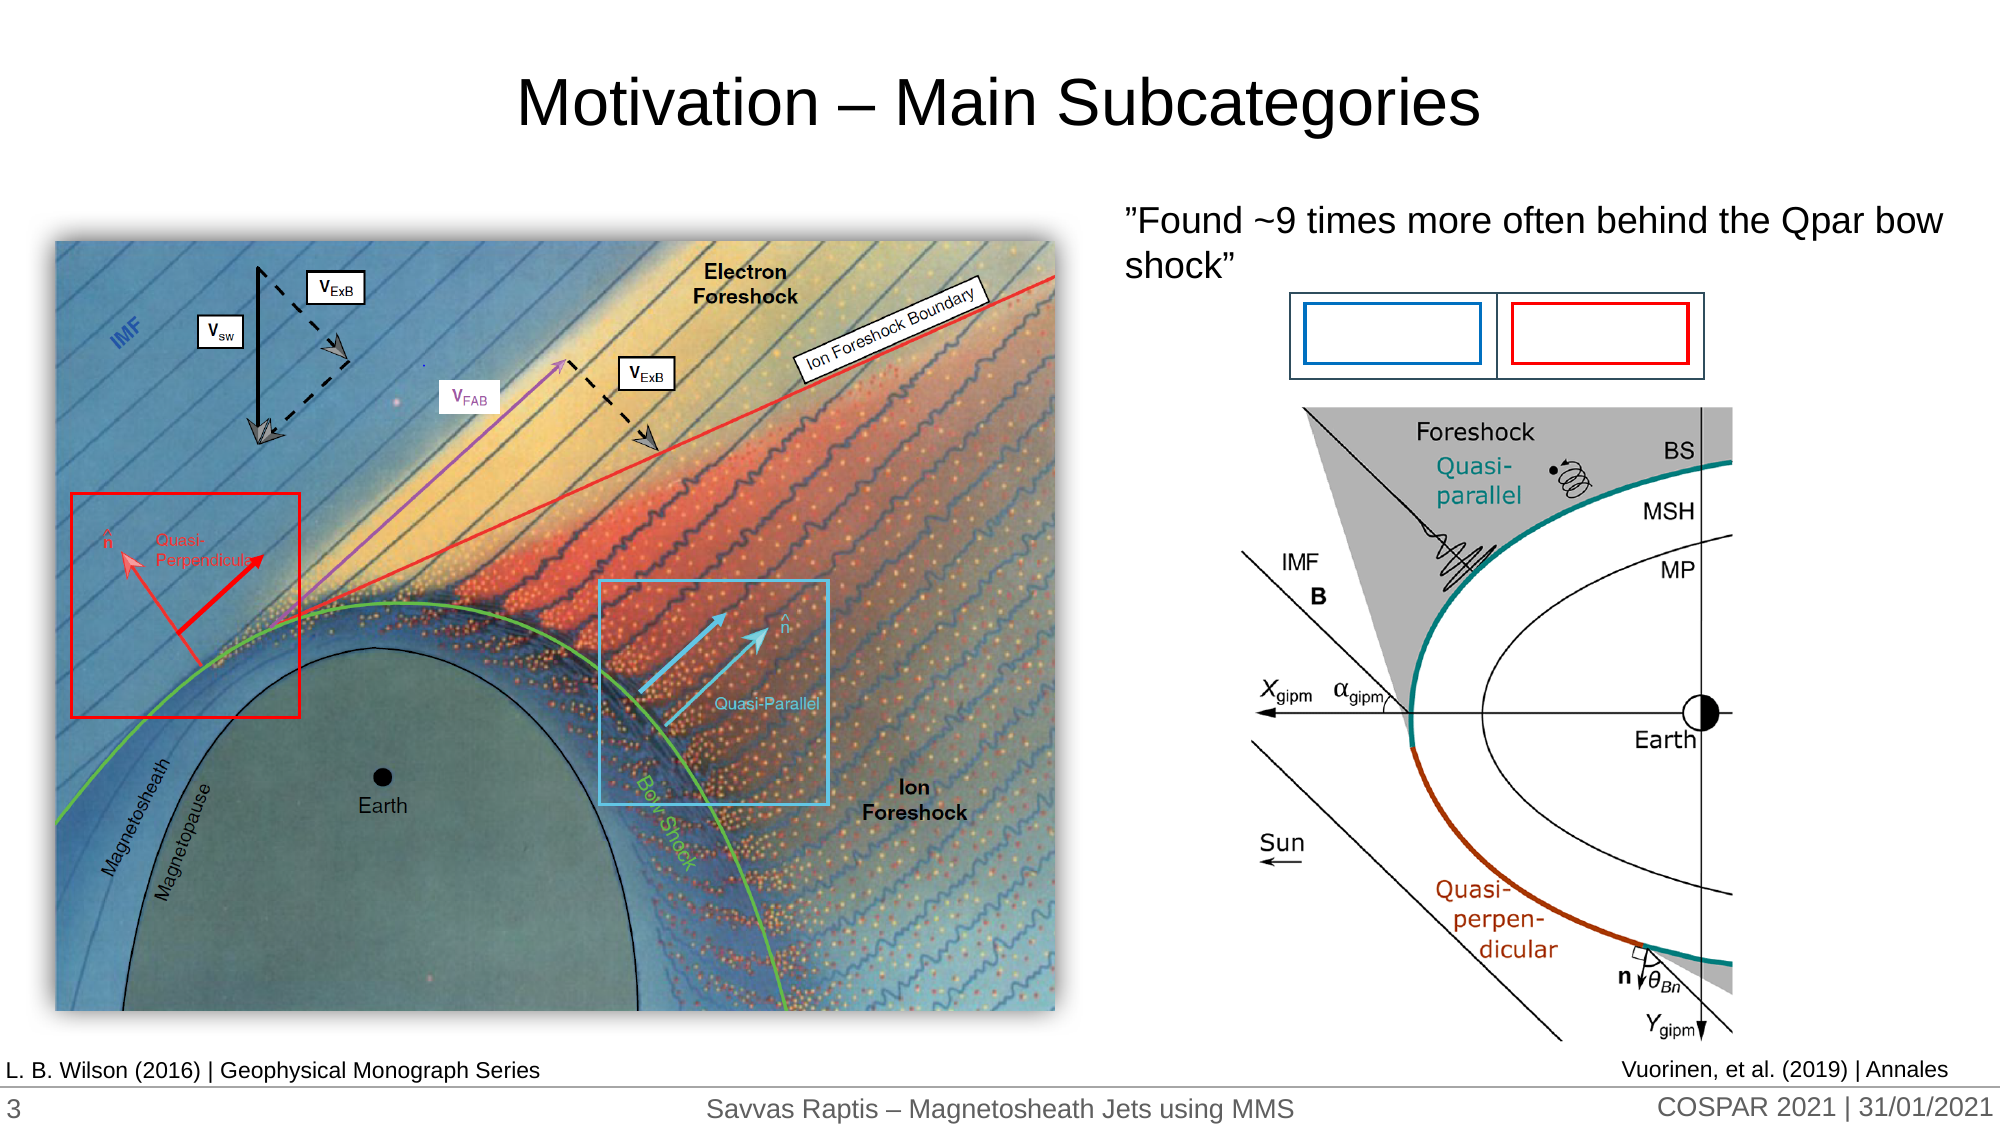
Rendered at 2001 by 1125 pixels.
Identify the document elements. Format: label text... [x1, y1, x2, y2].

title Motivation – Main Subcategories [94, 33, 1906, 164]
text_box [1304, 302, 1481, 365]
picture [1232, 399, 1752, 1059]
text_box L. B. Wilson (2016) | Geophysical Monograph Series [0, 1048, 727, 1091]
text_box Vuorinen, et al. (2019) | Annales [1606, 1047, 1964, 1090]
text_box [177, 554, 265, 635]
picture [55, 241, 1055, 1011]
text_box [1511, 302, 1689, 364]
text_box ”Found ~9 times more often behind the Qpar bow shock” [1110, 188, 1966, 293]
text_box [639, 612, 727, 693]
